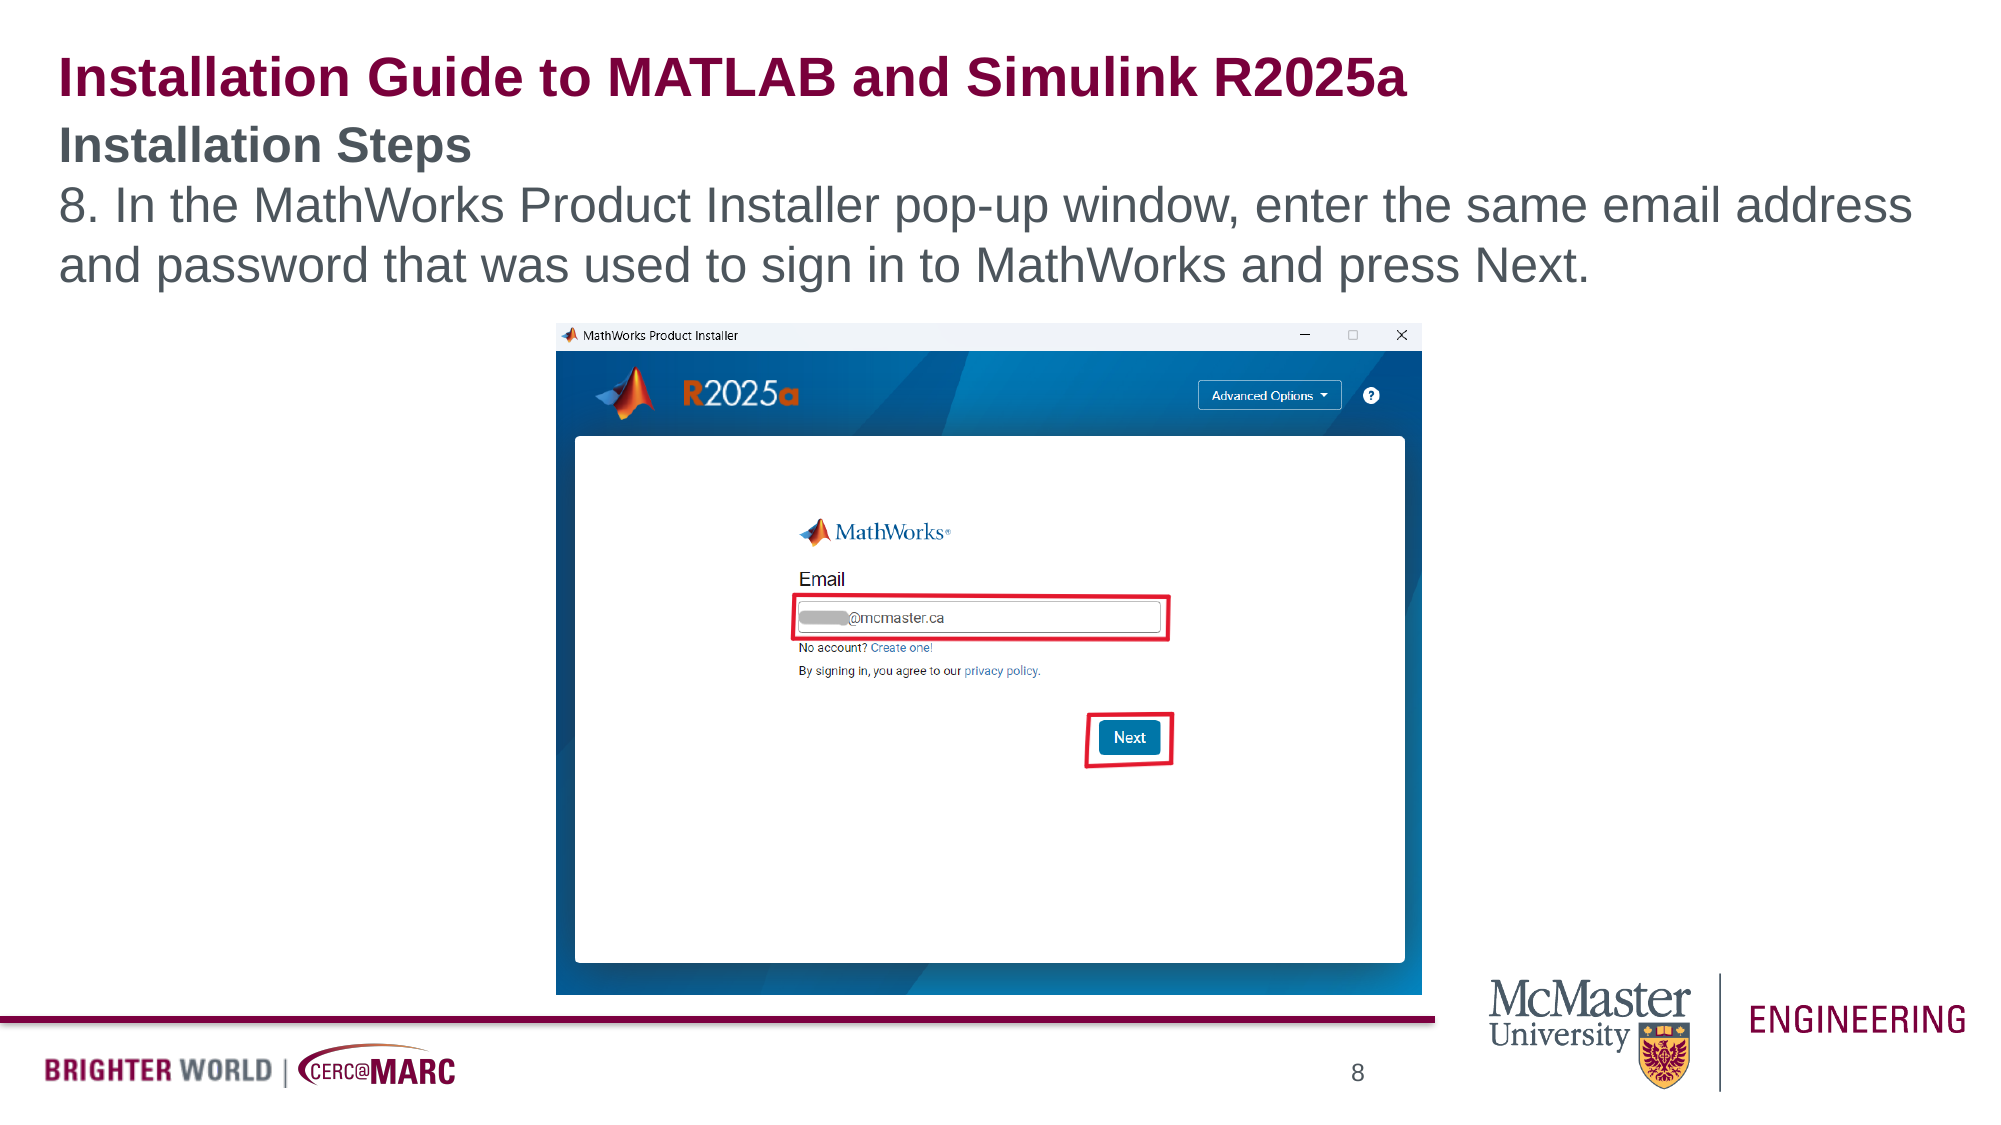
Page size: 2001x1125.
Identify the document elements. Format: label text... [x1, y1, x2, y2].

slide_number 8 [1260, 1041, 1365, 1101]
picture [555, 323, 1422, 995]
picture [1488, 973, 1965, 1092]
text_box Installation Steps 8. In the MathWorks Product Installer pop-up window, enter the same email address and password that was used to sign in to MathWorks and press Next. [43, 105, 1933, 361]
picture [43, 1031, 465, 1097]
title Installation Guide to MATLAB and Simulink R2025a [43, 0, 1965, 106]
